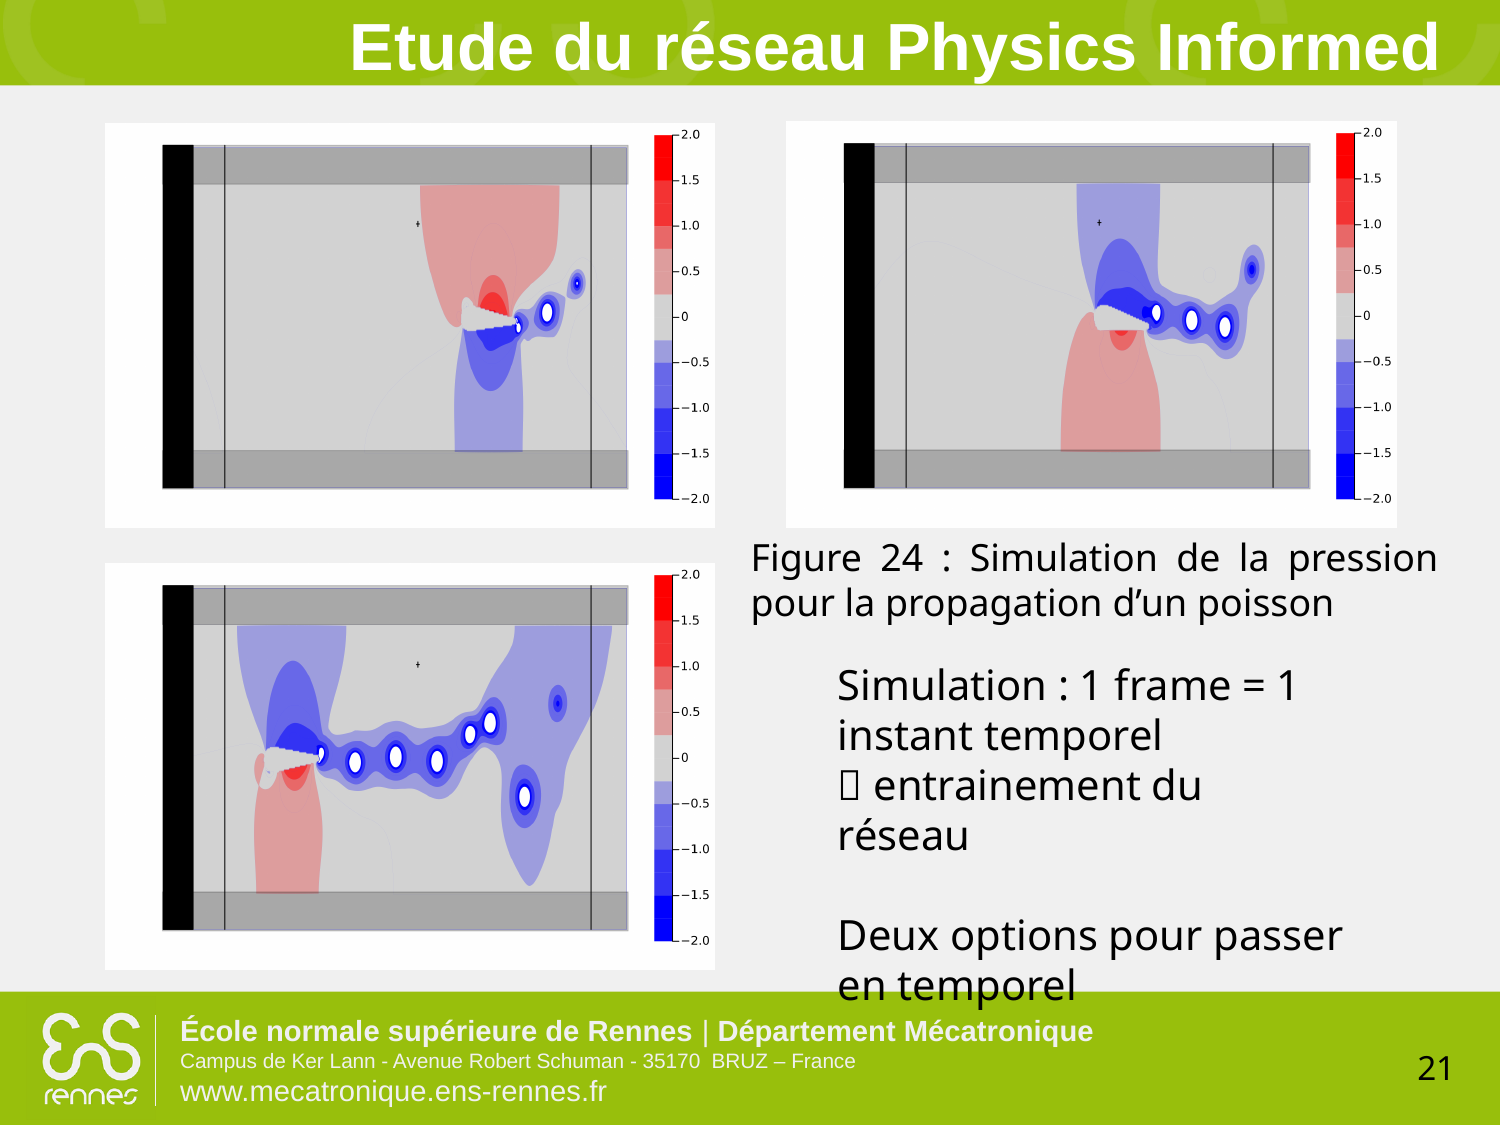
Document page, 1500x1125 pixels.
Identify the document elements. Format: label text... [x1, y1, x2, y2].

text_box Simulation : 1 frame = 1 instant temporel  entrainement du réseau Deux options pour passer en temporel [822, 651, 1361, 1017]
picture [3, 0, 1500, 85]
picture [26, 996, 156, 1120]
title Etude du réseau Physics Informed [40, 2, 1458, 86]
picture [786, 121, 1397, 528]
picture [105, 122, 715, 528]
slide_number 21 [1132, 1039, 1471, 1100]
text_box Figure 24 : Simulation de la pression pour la propagation d’un poisson [735, 526, 1454, 632]
picture [105, 562, 715, 970]
